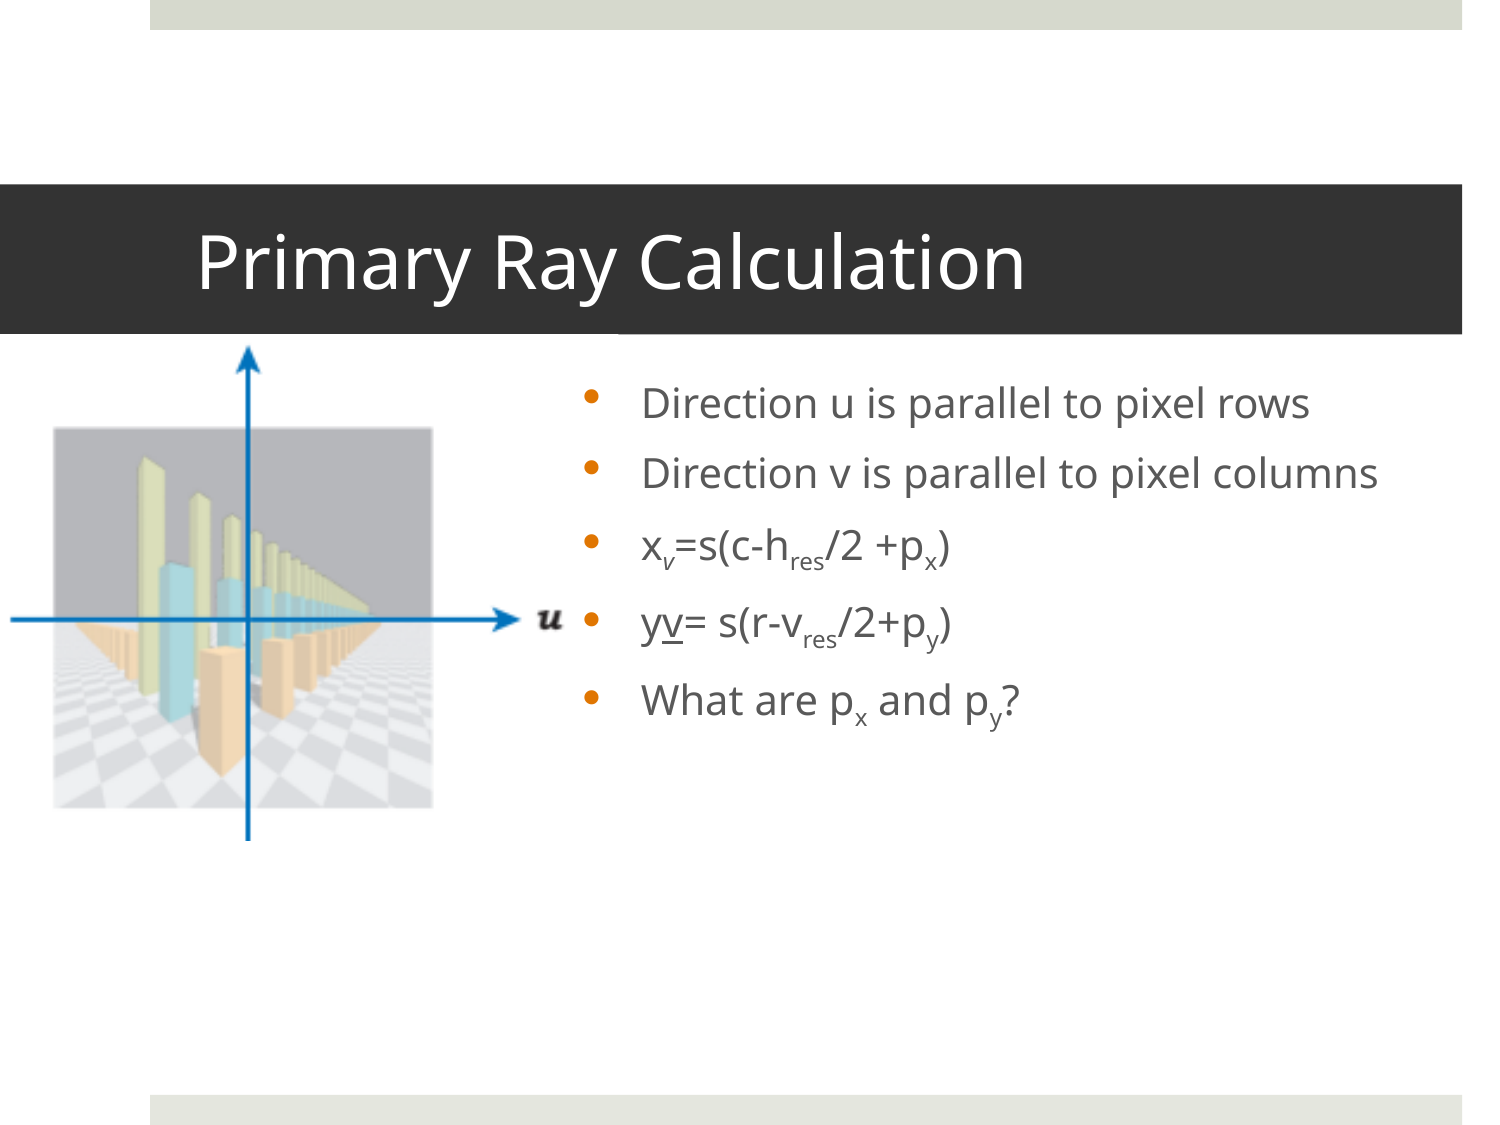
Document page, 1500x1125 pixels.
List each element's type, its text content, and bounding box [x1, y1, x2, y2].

title Primary Ray Calculation [0, 184, 1463, 335]
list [0, 333, 619, 841]
text_box Direction u is parallel to pixel rows Direction v is parallel to pixel columns xv=s(c-hres/2 +px) yv= s(r-vres/2+py) What are px and py? [569, 368, 1500, 971]
